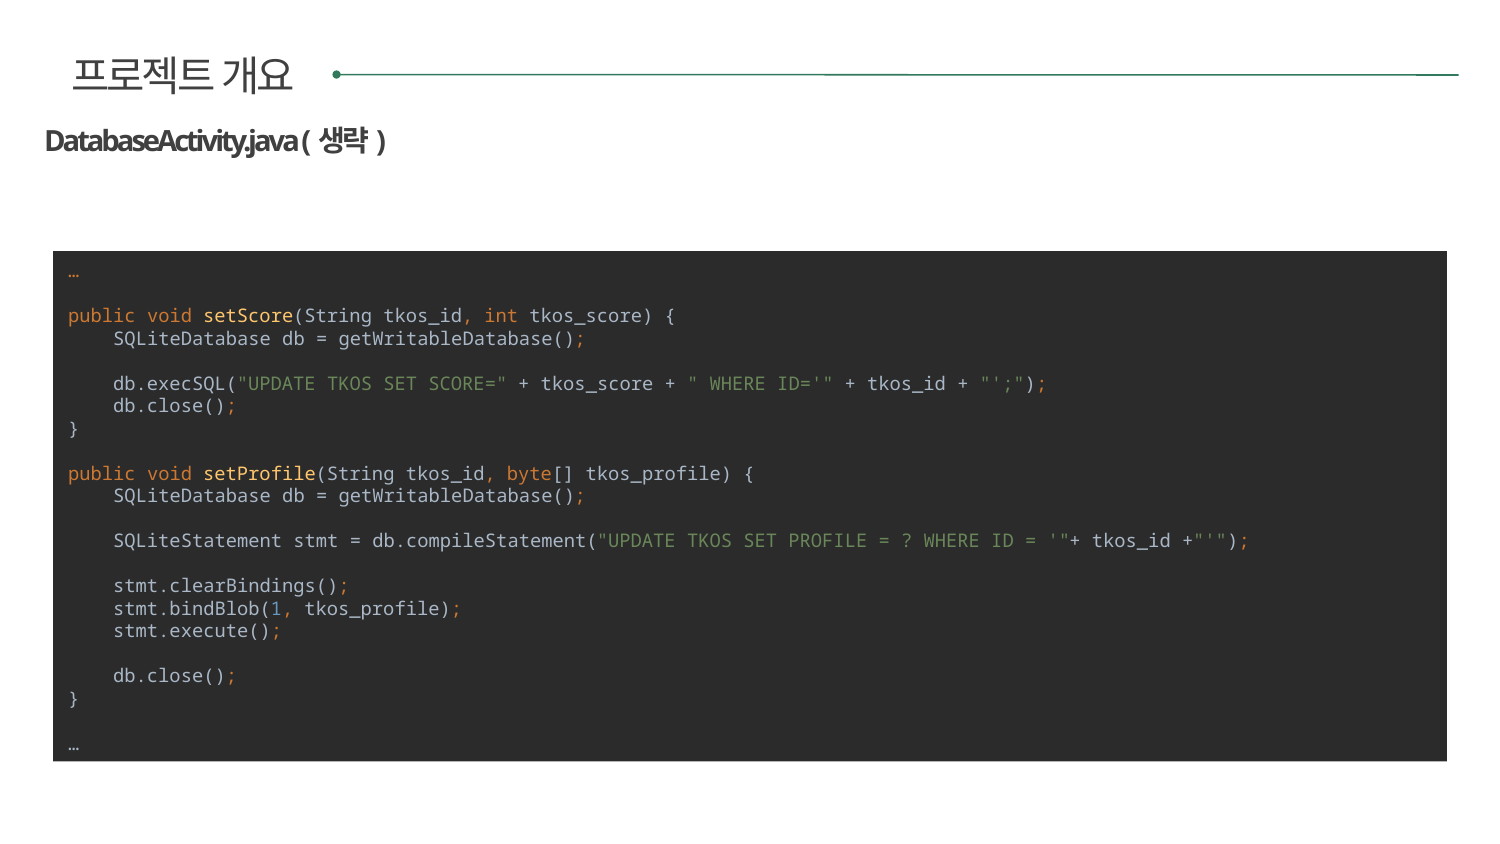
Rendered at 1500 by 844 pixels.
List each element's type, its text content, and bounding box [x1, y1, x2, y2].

list … public void setScore(String tkos_id, int tkos_score) { SQLiteDatabase db = getWritableDatabase(); db.execSQL("UPDATE TKOS SET SCORE=" + tkos_score + " WHERE ID='" + tkos_id + "';"); db.close(); } public void setProfile(String tkos_id, byte[] tkos_profile) { SQLiteDatabase db = getWritableDatabase(); SQLiteStatement stmt = db.compileStatement("UPDATE TKOS SET PROFILE = ? WHERE ID = '"+ tkos_id +"'"); stmt.clearBindings(); stmt.bindBlob(1, tkos_profile); stmt.execute(); db.close(); } … [53, 251, 1447, 762]
text_box DatabaseActivity.java (생략) [29, 115, 408, 166]
text_box 프로젝트 개요 [29, 42, 337, 107]
